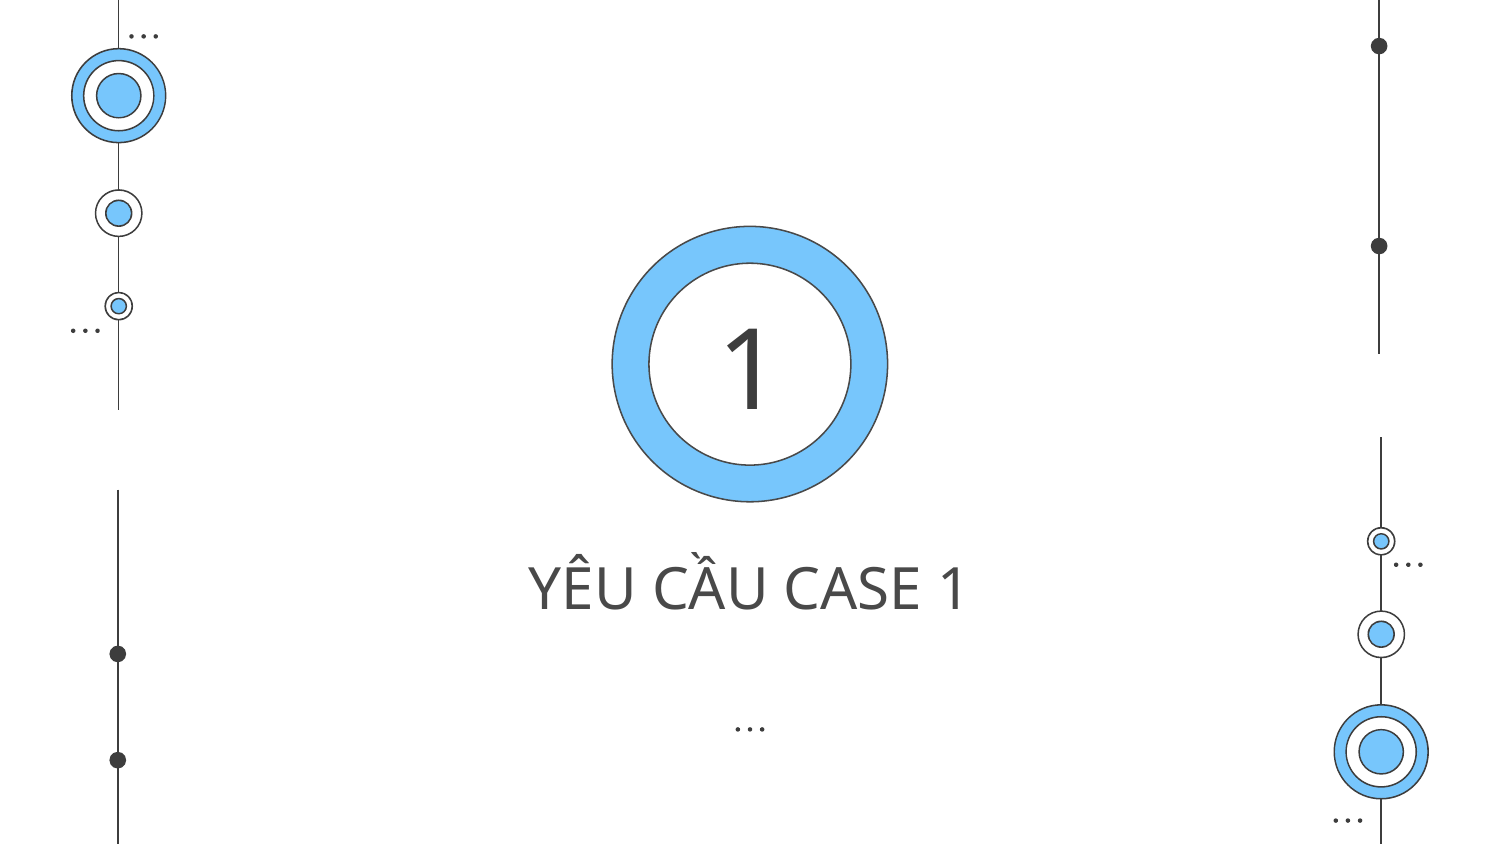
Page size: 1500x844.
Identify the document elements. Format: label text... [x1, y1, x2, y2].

title YÊU CẦU CASE 1 [355, 536, 1145, 631]
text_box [611, 226, 888, 502]
